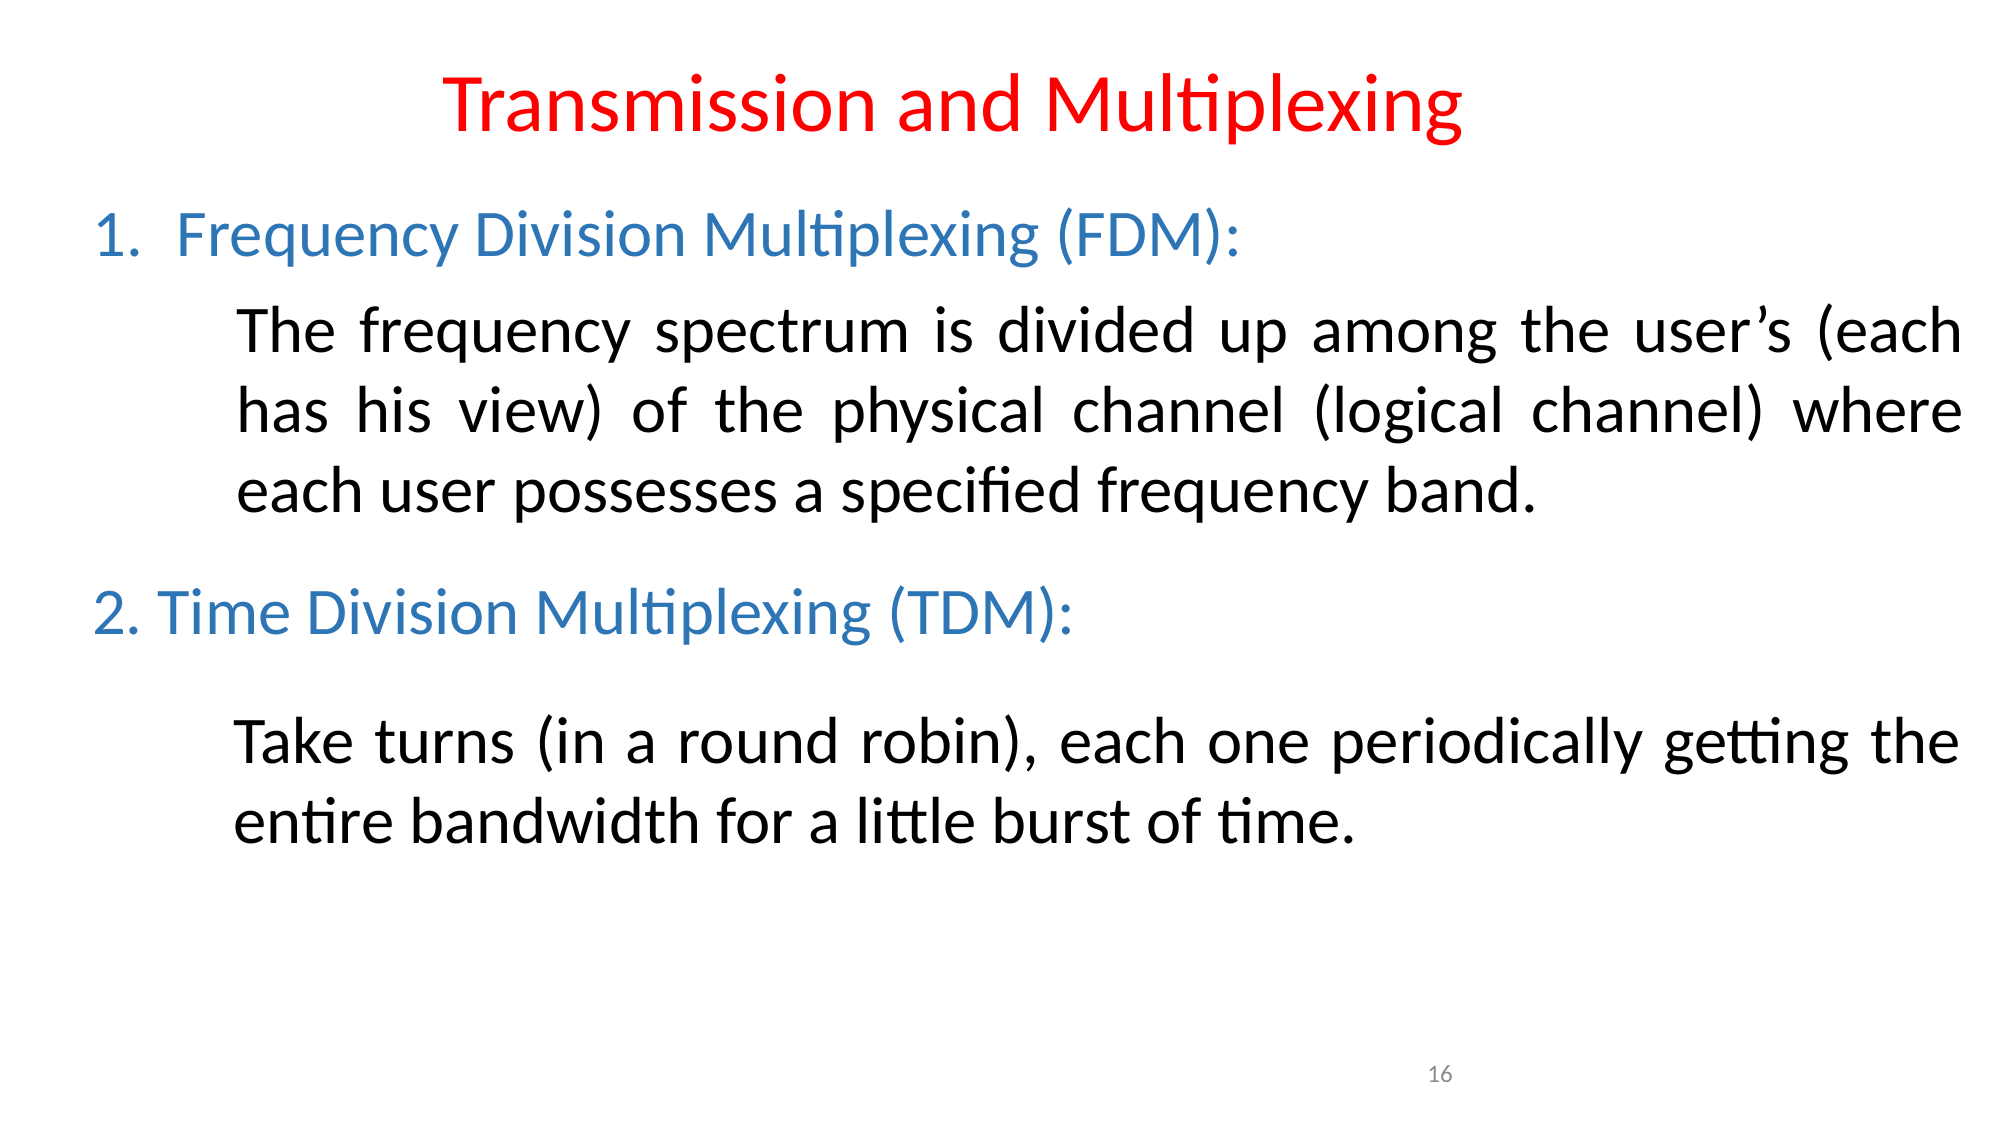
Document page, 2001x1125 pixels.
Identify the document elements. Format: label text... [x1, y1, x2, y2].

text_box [1410, 29, 1949, 309]
slide_number 16 [1412, 1042, 1863, 1103]
text_box Frequency Division Multiplexing (FDM): [77, 182, 1258, 277]
text_box 2. Time Division Multiplexing (TDM): [77, 560, 1092, 656]
text_box Transmission and Multiplexing [70, 41, 1410, 156]
text_box The frequency spectrum is divided up among the user’s (each has his view) of the physical channel (logical channel) where each user possesses a specified frequency band. [221, 278, 1980, 533]
text_box Take turns (in a round robin), each one periodically getting the entire bandwidth for a little burst of time. [218, 689, 1978, 865]
